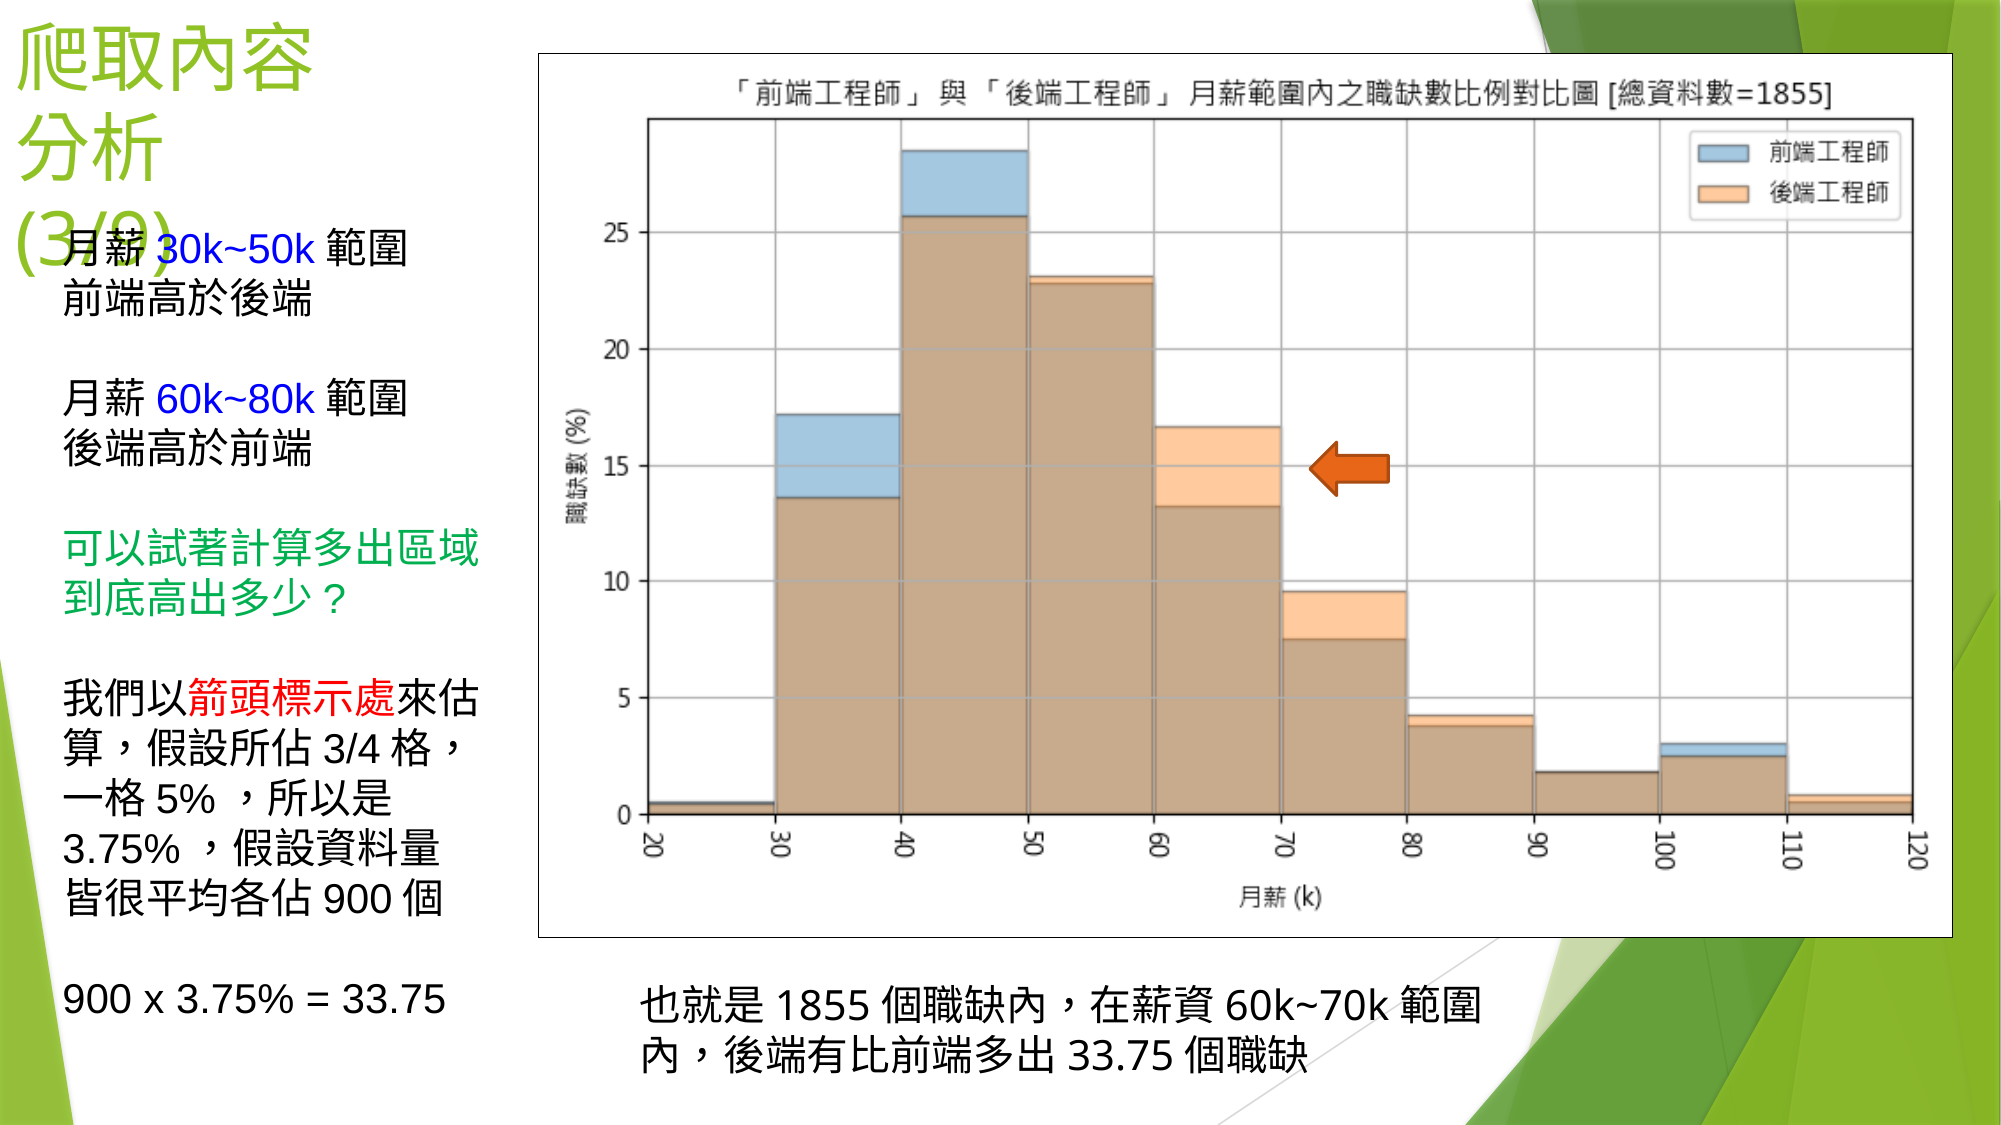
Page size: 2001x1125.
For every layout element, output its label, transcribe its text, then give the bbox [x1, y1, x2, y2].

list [537, 53, 1953, 938]
text_box 爬取內容分析 (3/9) [0, 3, 355, 337]
text_box 也就是1855個職缺內，在薪資60k~70k範圍內，後端有比前端多出33.75個職缺 [624, 971, 1517, 1087]
text_box 月薪30k~50k範圍 前端高於後端 月薪60k~80k範圍 後端高於前端 可以試著計算多出區域到底高出多少? 我們以箭頭標示處來估算，假設所佔3/4格，一格5%，所以是3.75%，假設資料量皆很平均各佔900個 900 x 3.75% = 33.75 [47, 214, 497, 1030]
